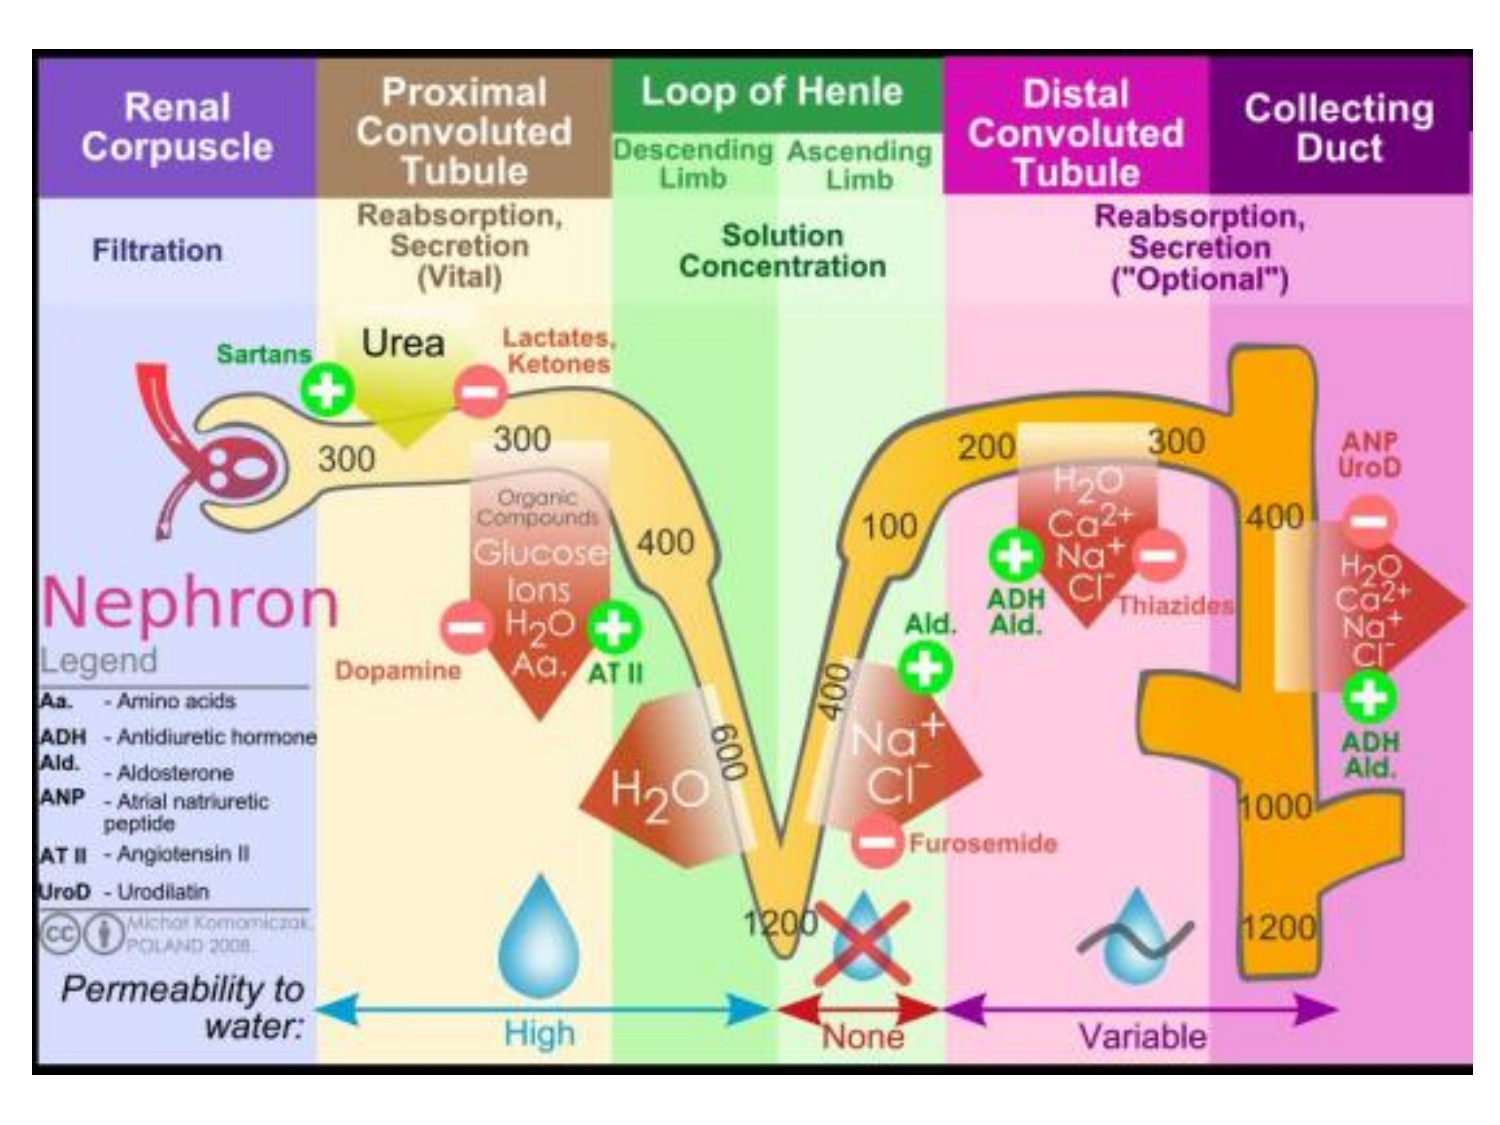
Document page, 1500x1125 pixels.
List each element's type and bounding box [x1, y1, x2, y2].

picture [32, 49, 1473, 1076]
